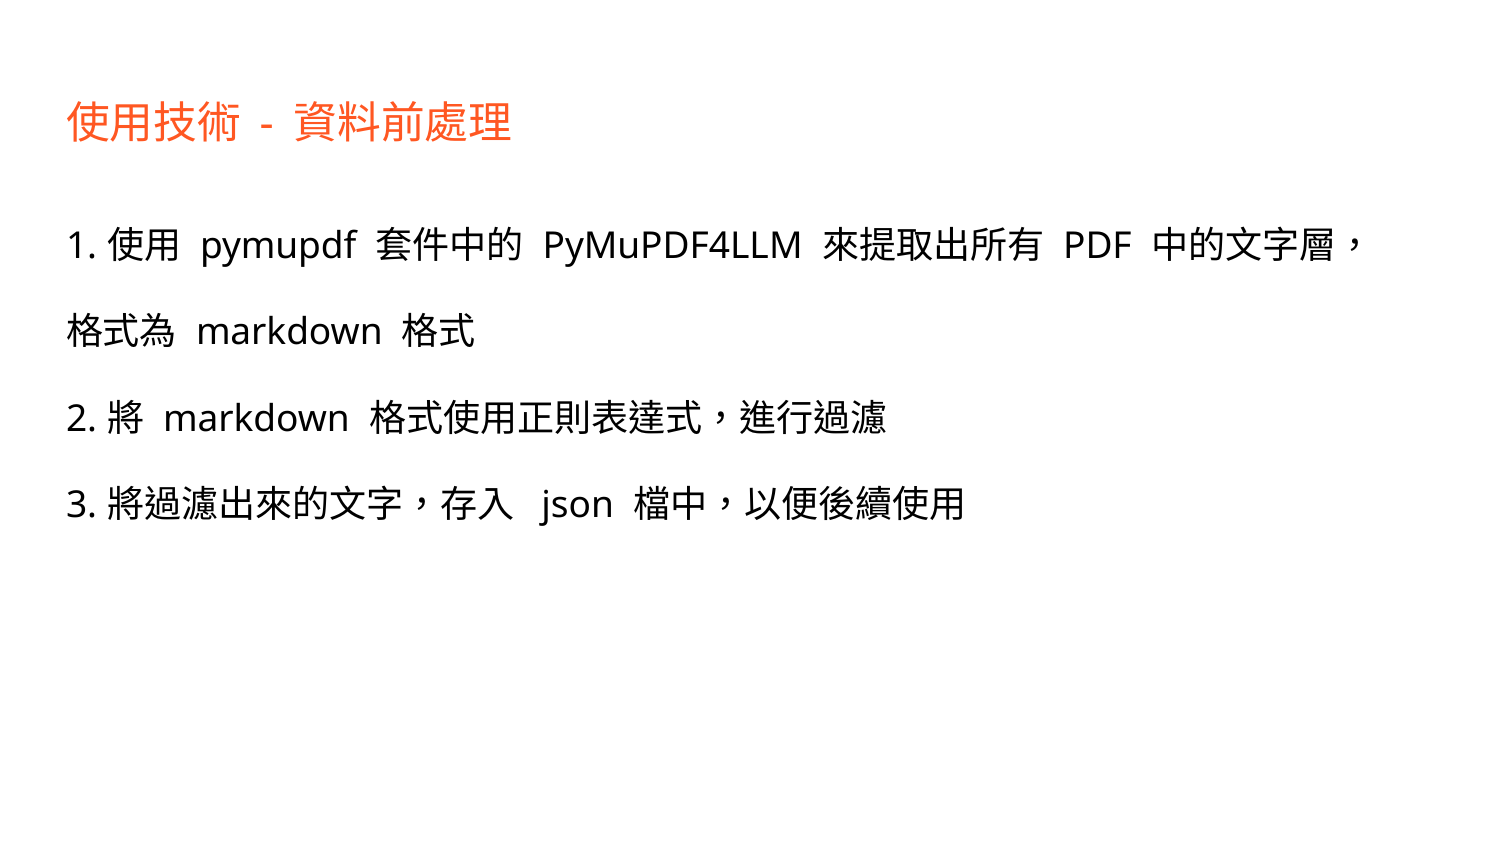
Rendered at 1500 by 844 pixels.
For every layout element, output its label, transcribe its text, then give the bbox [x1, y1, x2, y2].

title 使用技術 - 資料前處理 [51, 72, 1449, 167]
list 1.使用 pymupdf 套件中的 PyMuPDF4LLM 來提取出所有 PDF 中的文字層， 格式為 markdown 格式 2.將 markdown 格式使用正則表達式，進行過濾 3.將過濾出來的文字，存入 json 檔中，以便後續使用 [51, 192, 1449, 545]
